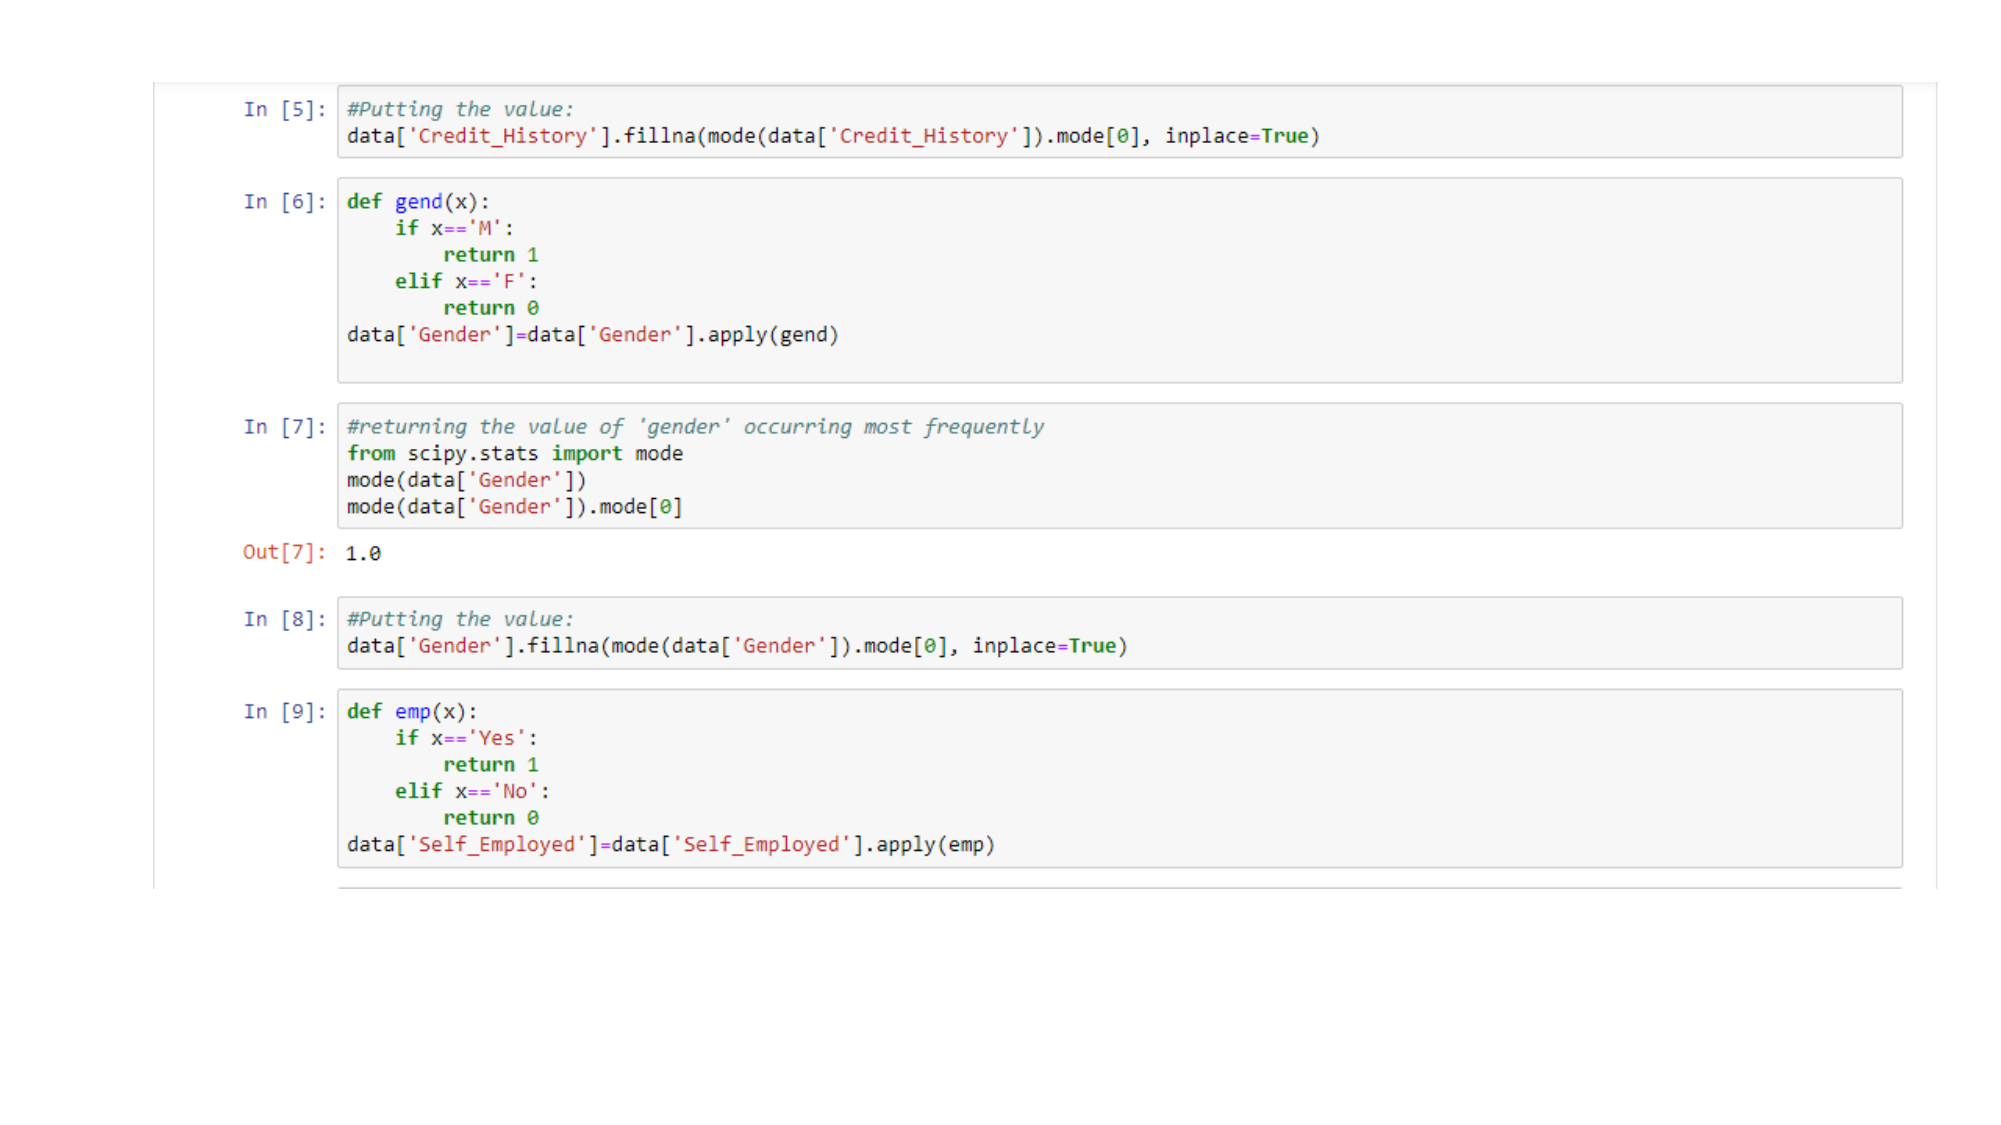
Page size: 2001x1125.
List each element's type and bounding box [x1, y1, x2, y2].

text_box [153, 82, 1938, 889]
